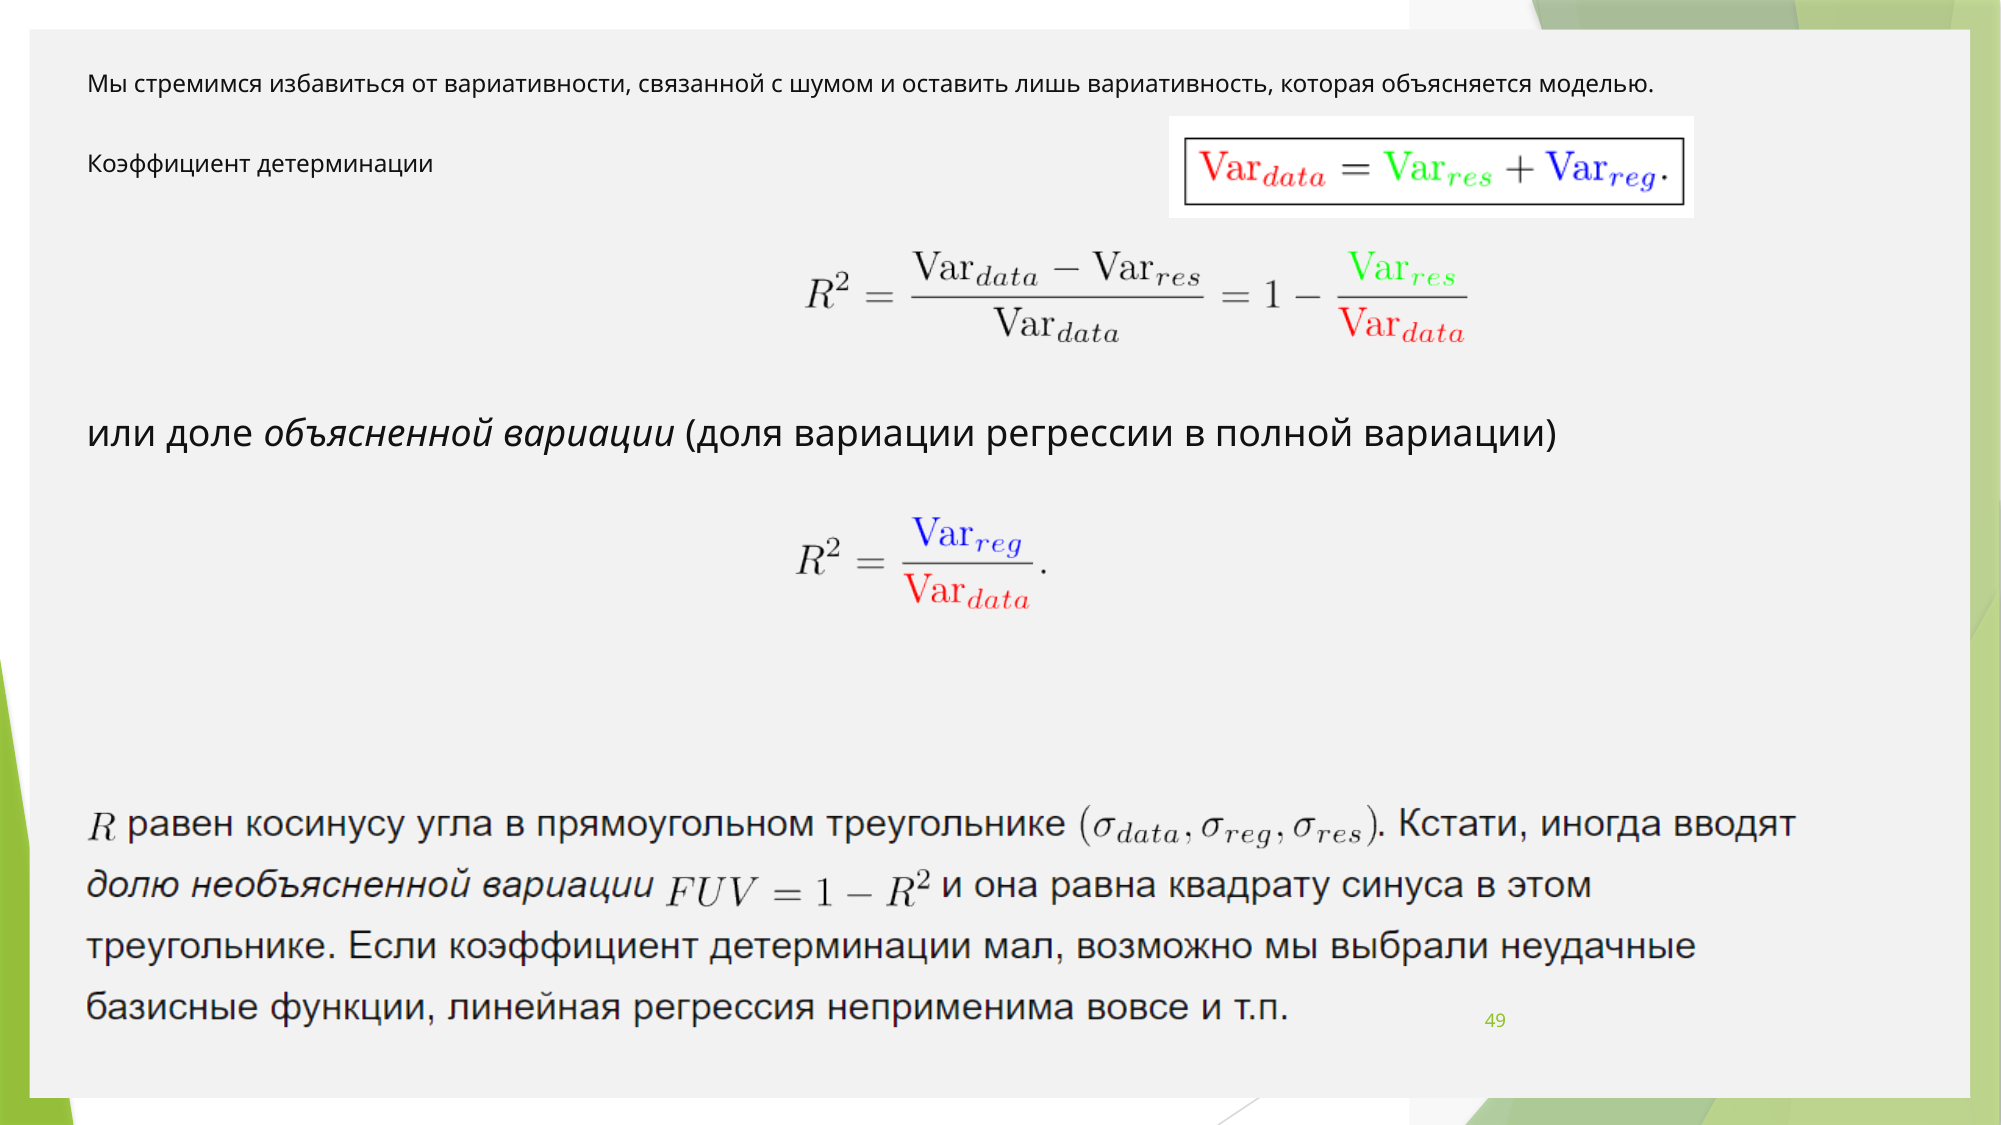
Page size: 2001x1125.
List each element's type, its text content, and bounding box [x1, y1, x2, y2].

text_box или доле объясненной вариации (доля вариации регрессии в полной вариации) [71, 401, 1851, 462]
picture [71, 793, 1828, 1045]
list Мы стремимся избавиться от вариативности, связанной с шумом и оставить лишь вариативность, которая объясняется моделью. Коэффициент детерминации [72, 60, 1694, 191]
picture [790, 500, 1058, 625]
picture [772, 115, 1694, 375]
